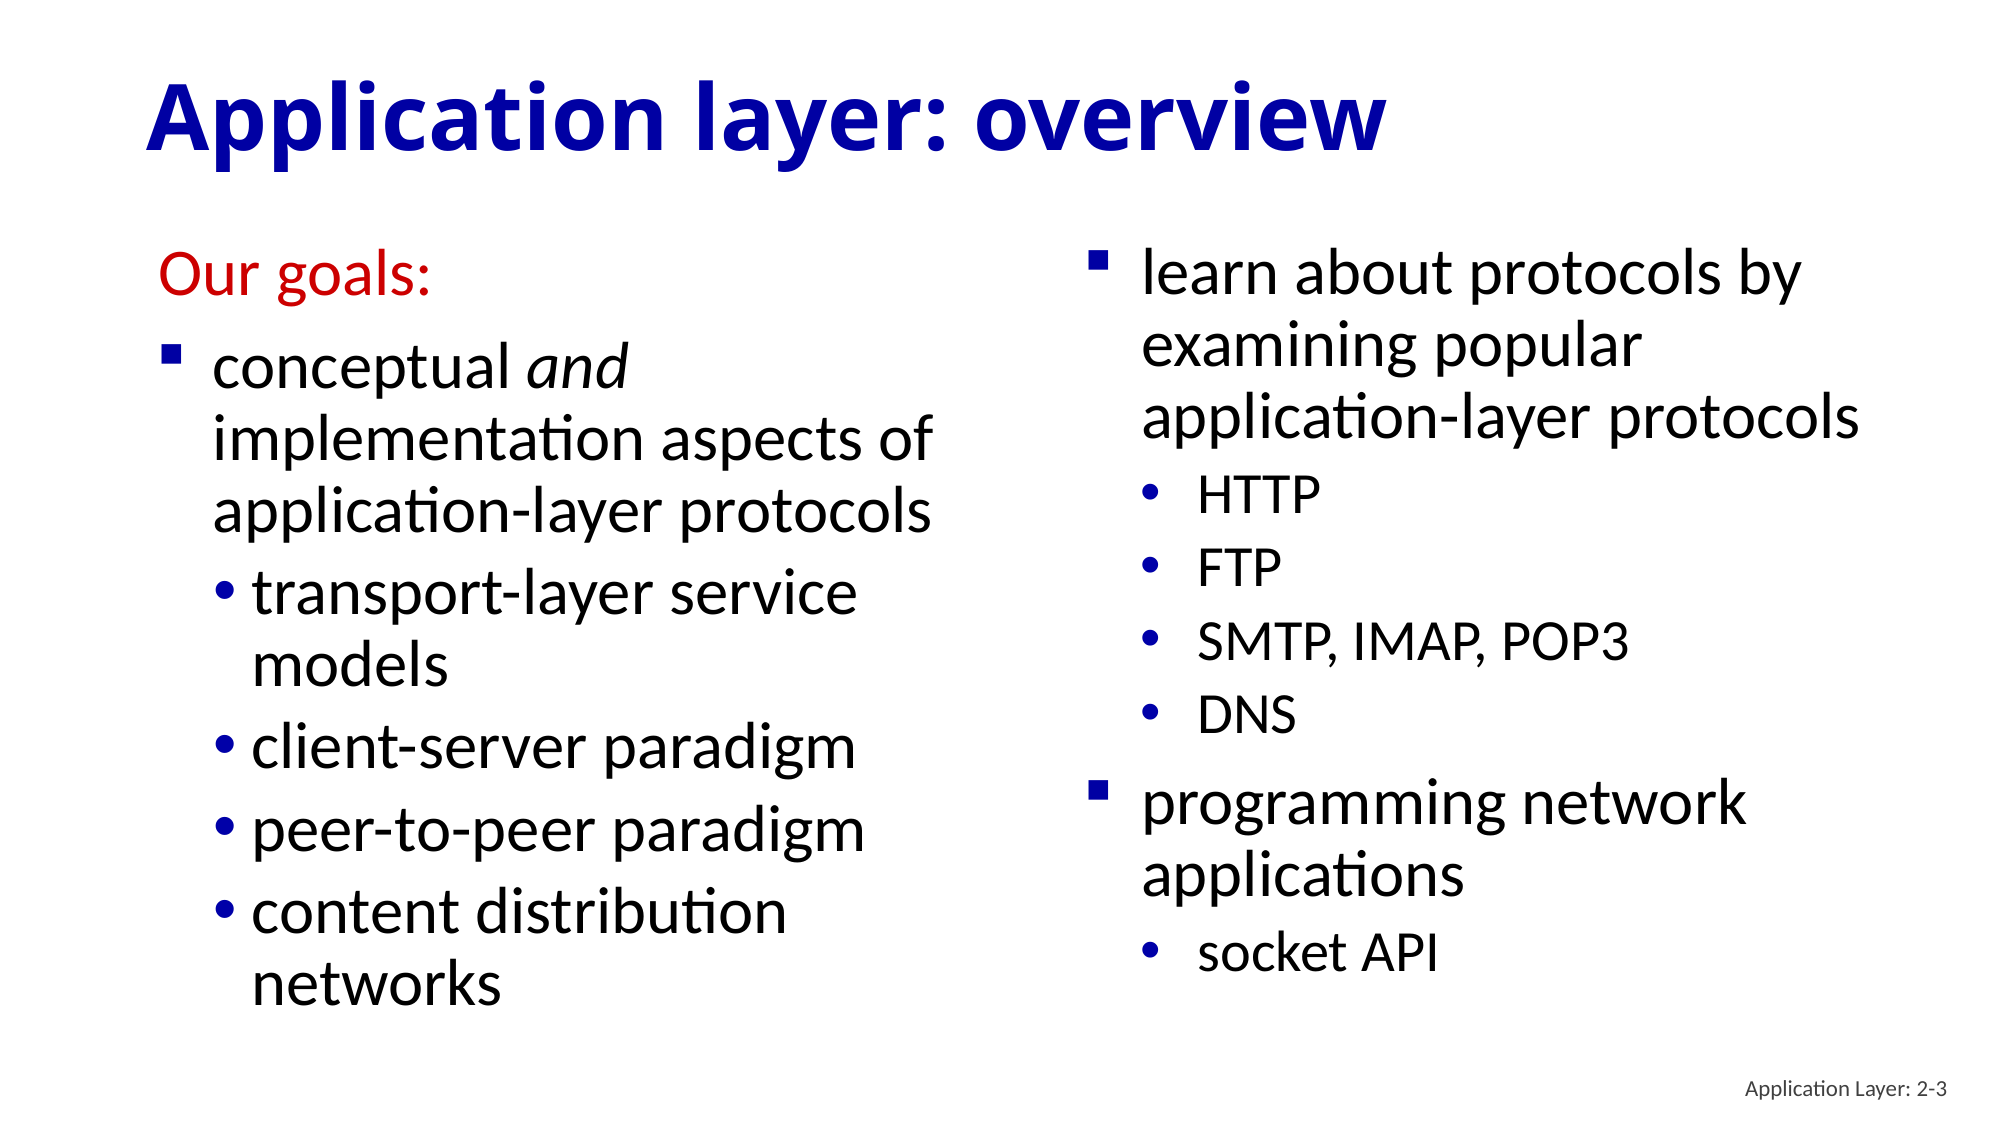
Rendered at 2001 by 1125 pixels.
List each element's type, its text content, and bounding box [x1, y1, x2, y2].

title Application layer: overview [131, 47, 1856, 195]
slide_number Application Layer: 2-3 [1512, 1056, 1963, 1117]
text_box learn about protocols by examining popular application-layer protocols HTTP FTP SMTP, IMAP, POP3 DNS programming network applications socket API [1069, 229, 1956, 1017]
text_box Our goals: conceptual and implementation aspects of application-layer protocols transport-layer service models client-server paradigm peer-to-peer paradigm content distribution networks [122, 230, 994, 945]
